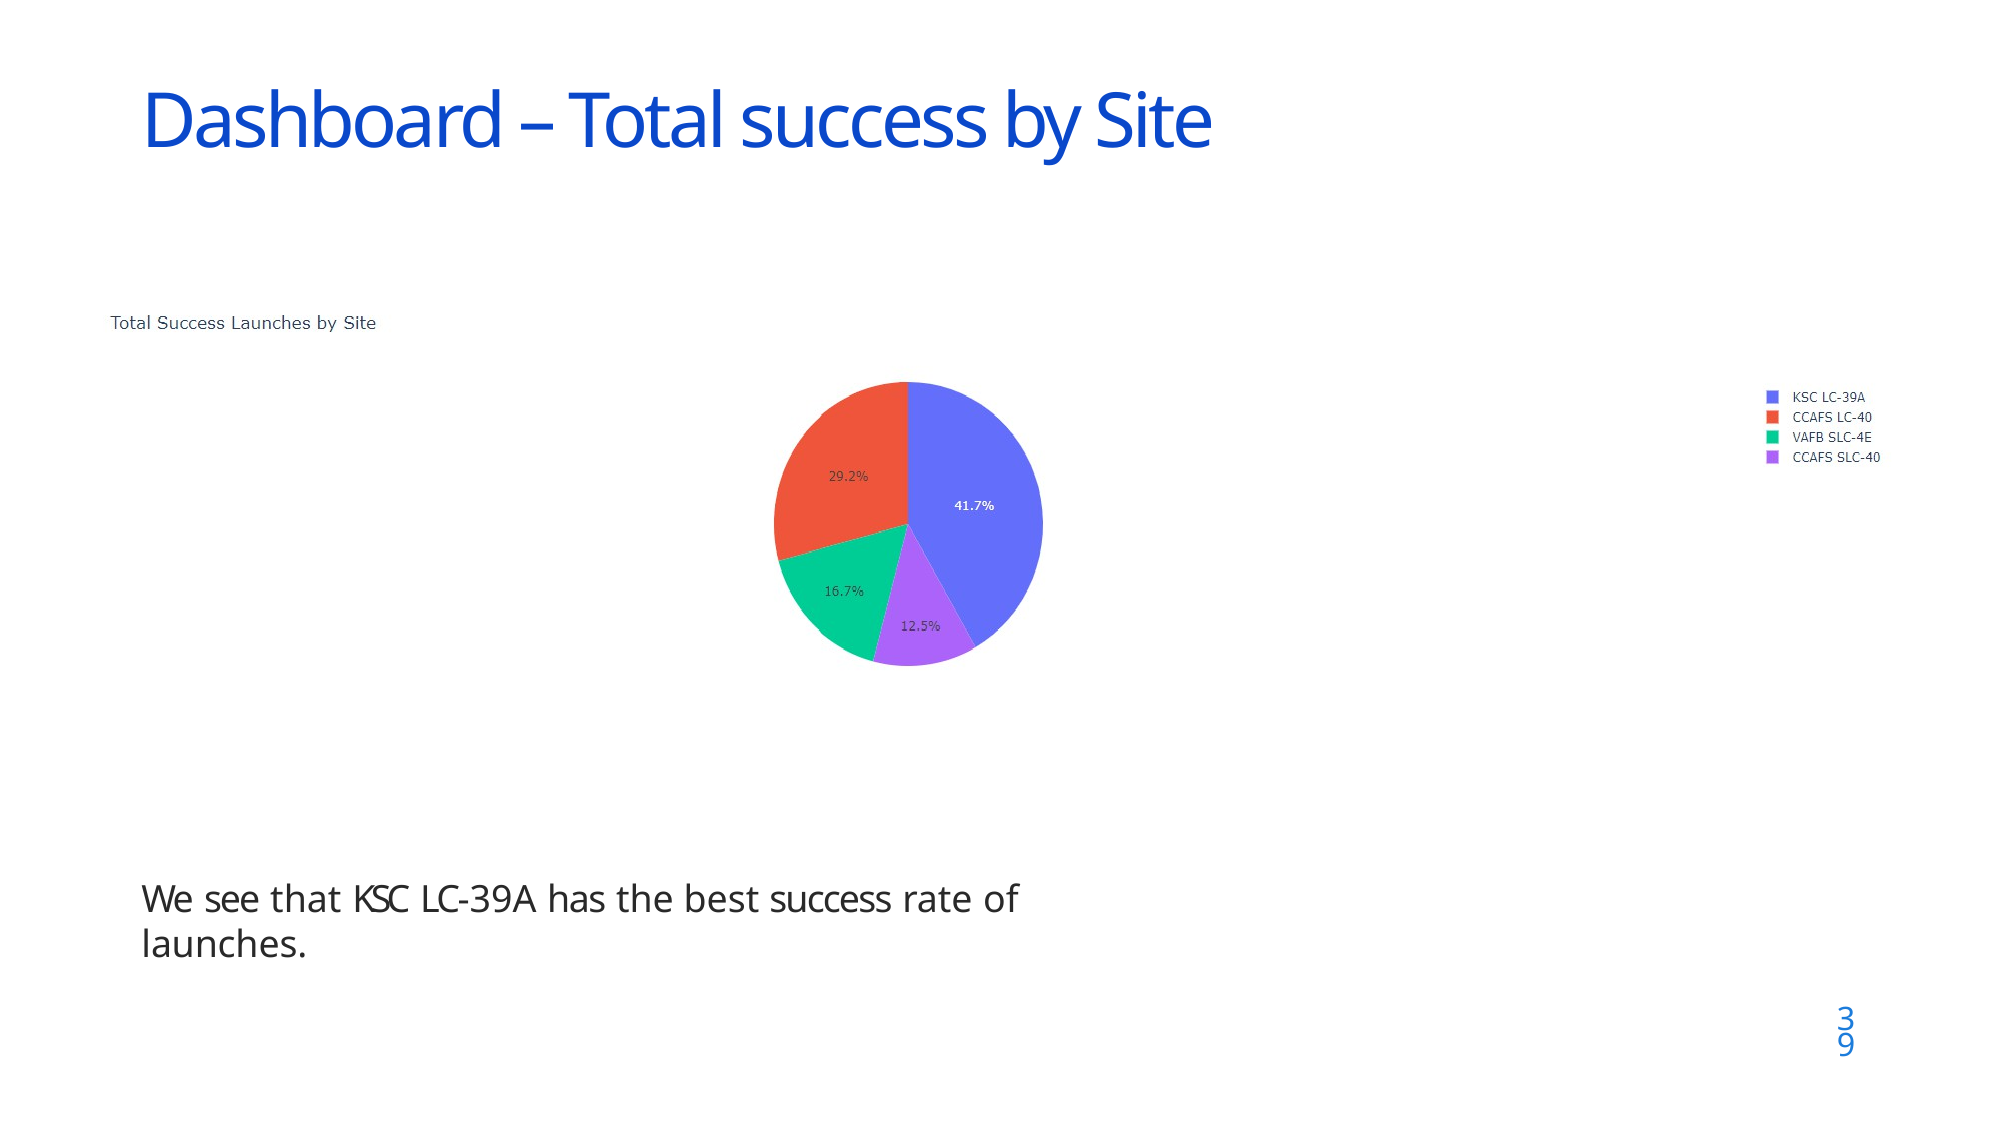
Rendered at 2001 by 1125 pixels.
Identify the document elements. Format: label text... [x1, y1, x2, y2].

picture [103, 299, 1897, 747]
title Dashboard – Total success by Site [139, 68, 1270, 260]
text_box We see that KSC LC-39A has the best success rate of launches. [139, 873, 1157, 966]
slide_number 39 [1819, 747, 1875, 1125]
